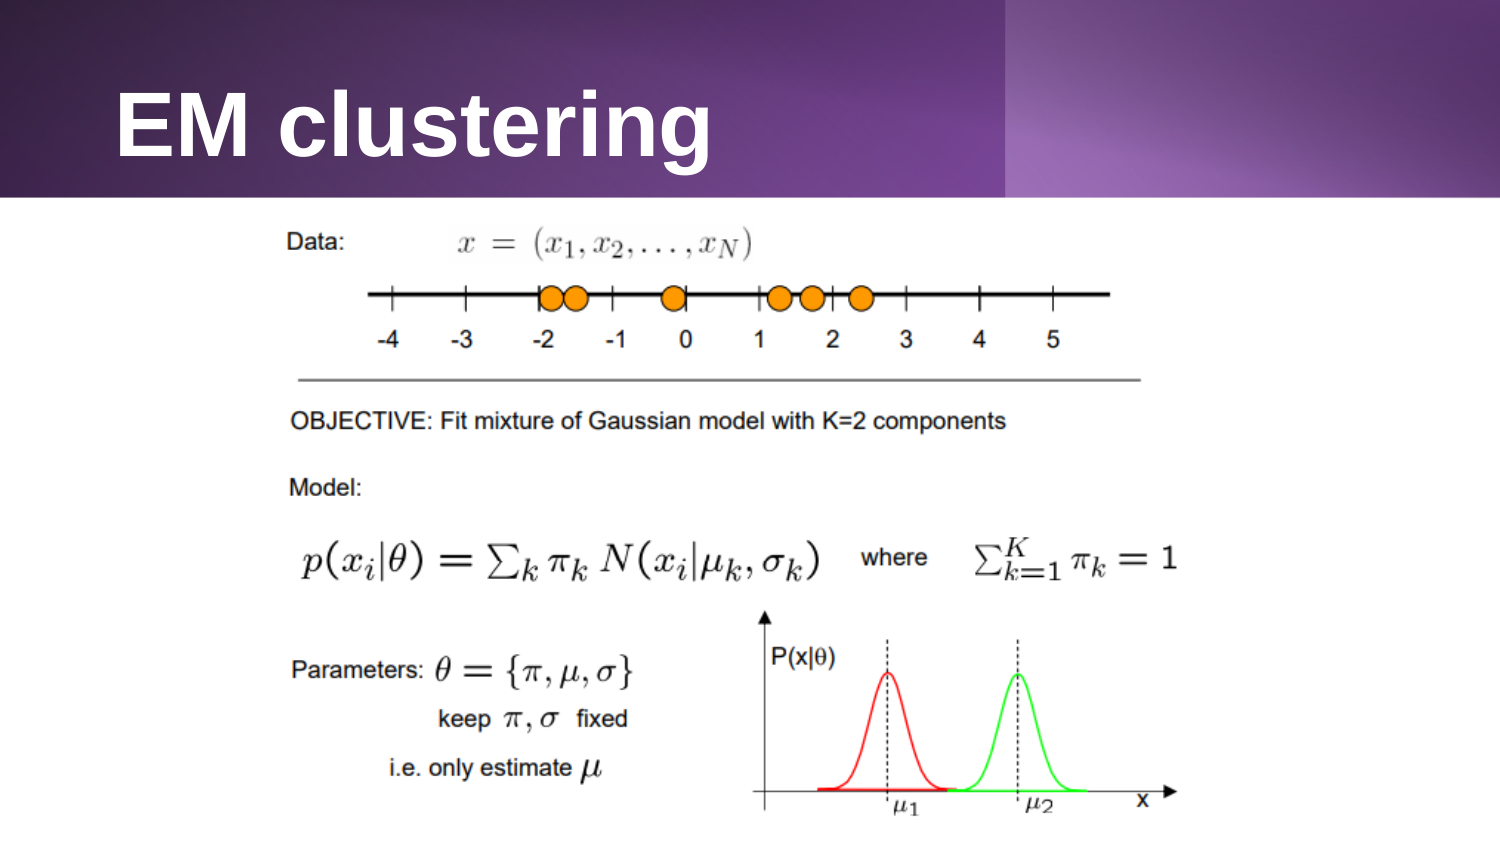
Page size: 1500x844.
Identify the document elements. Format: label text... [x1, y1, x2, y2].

picture [0, 0, 1500, 199]
title EM clustering [103, 44, 1397, 208]
picture [254, 207, 1231, 822]
